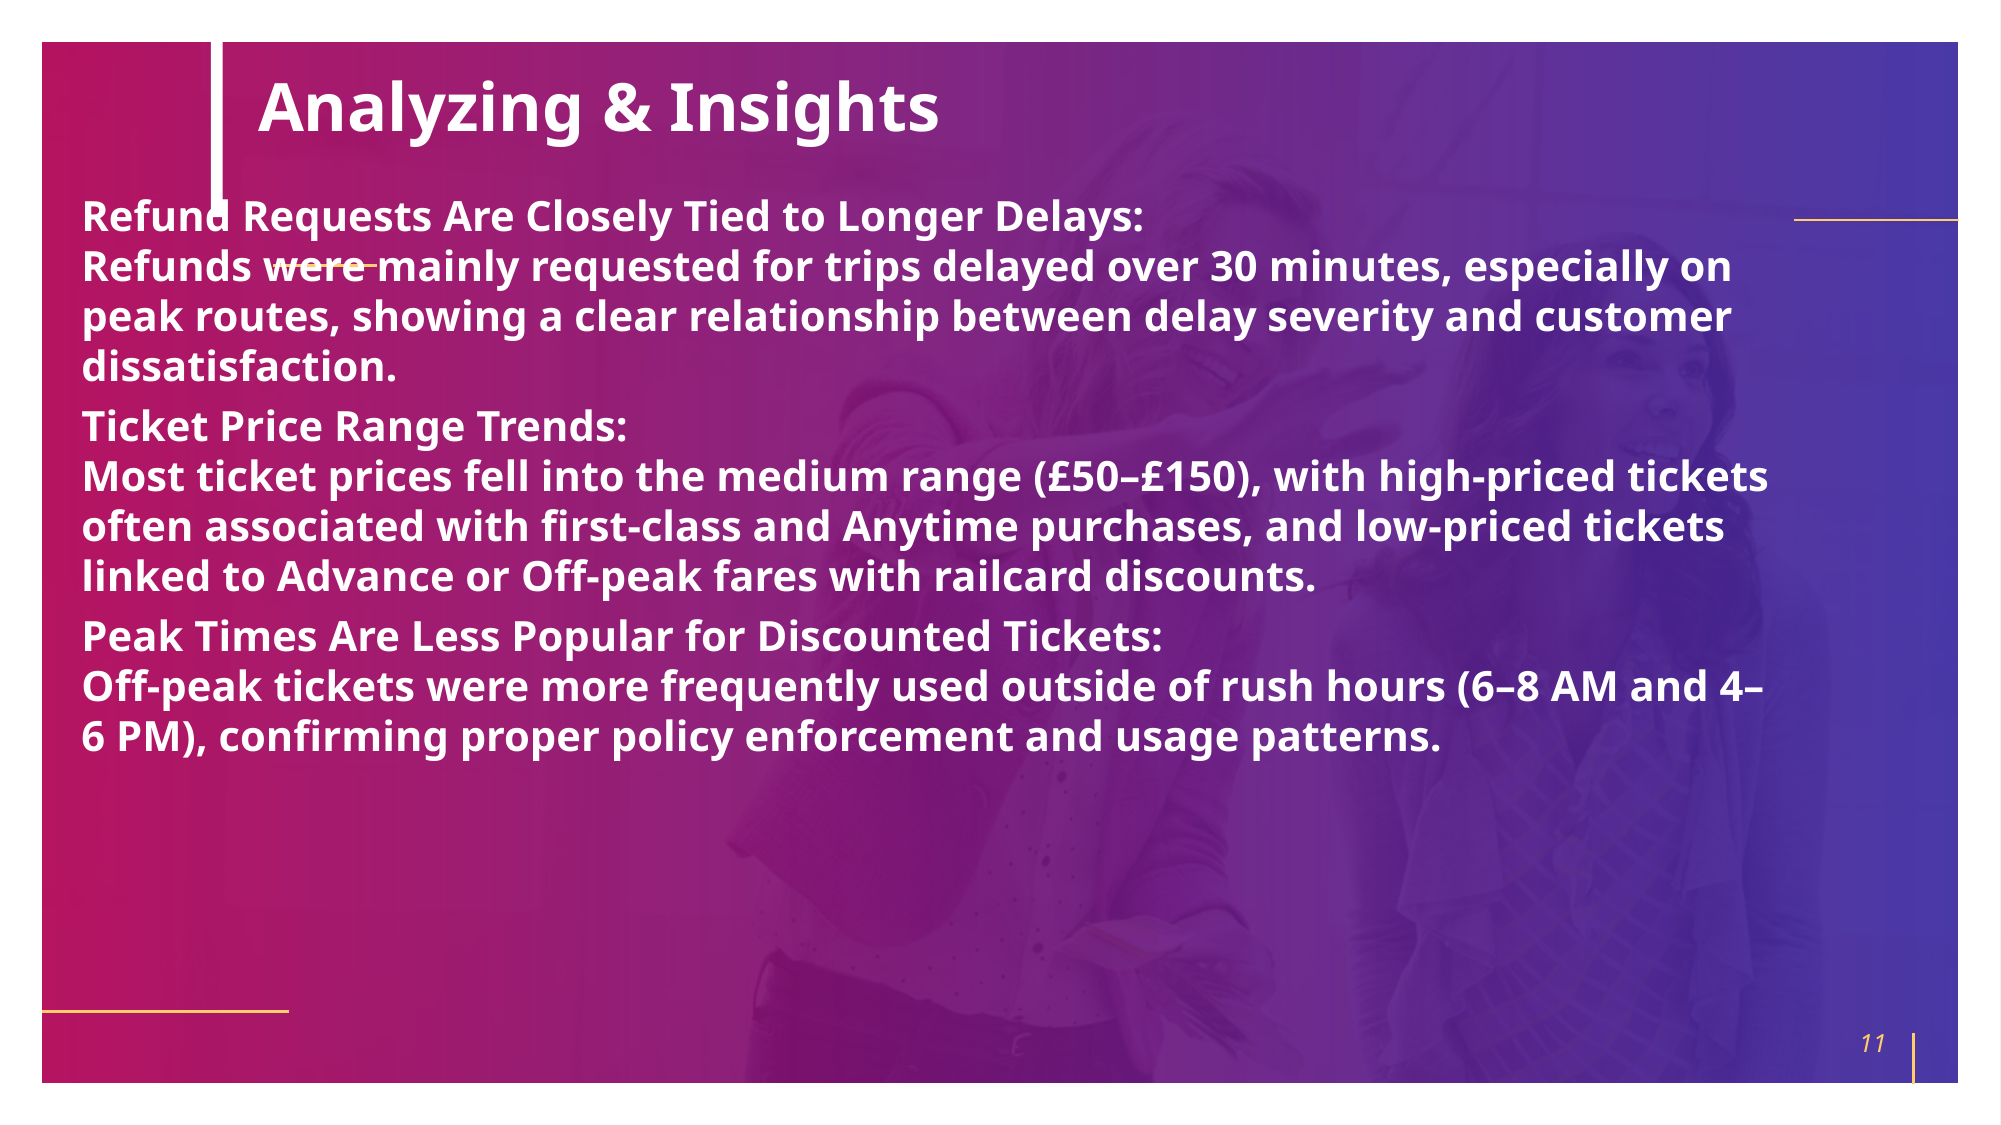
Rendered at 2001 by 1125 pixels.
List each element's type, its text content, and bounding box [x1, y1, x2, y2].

title Analyzing & Insights [243, 0, 1930, 248]
slide_number 11 [1451, 1015, 1902, 1075]
list Refund Requests Are Closely Tied to Longer Delays: Refunds were mainly requested for trips delayed over 30 minutes, especially on peak routes, showing a clear relationship between delay severity and customer dissatisfaction. Ticket Price Range Trends: Most ticket prices fell into the medium range (£50–£150), with high-priced tickets often associated with first-class and Anytime purchases, and low-priced tickets linked to Advance or Off-peak fares with railcard discounts. Peak Times Are Less Popular for Discounted Tickets: Off-peak tickets were more frequently used outside of rush hours (6–8 AM and 4–6 PM), confirming proper policy enforcement and usage patterns. [66, 182, 1802, 775]
